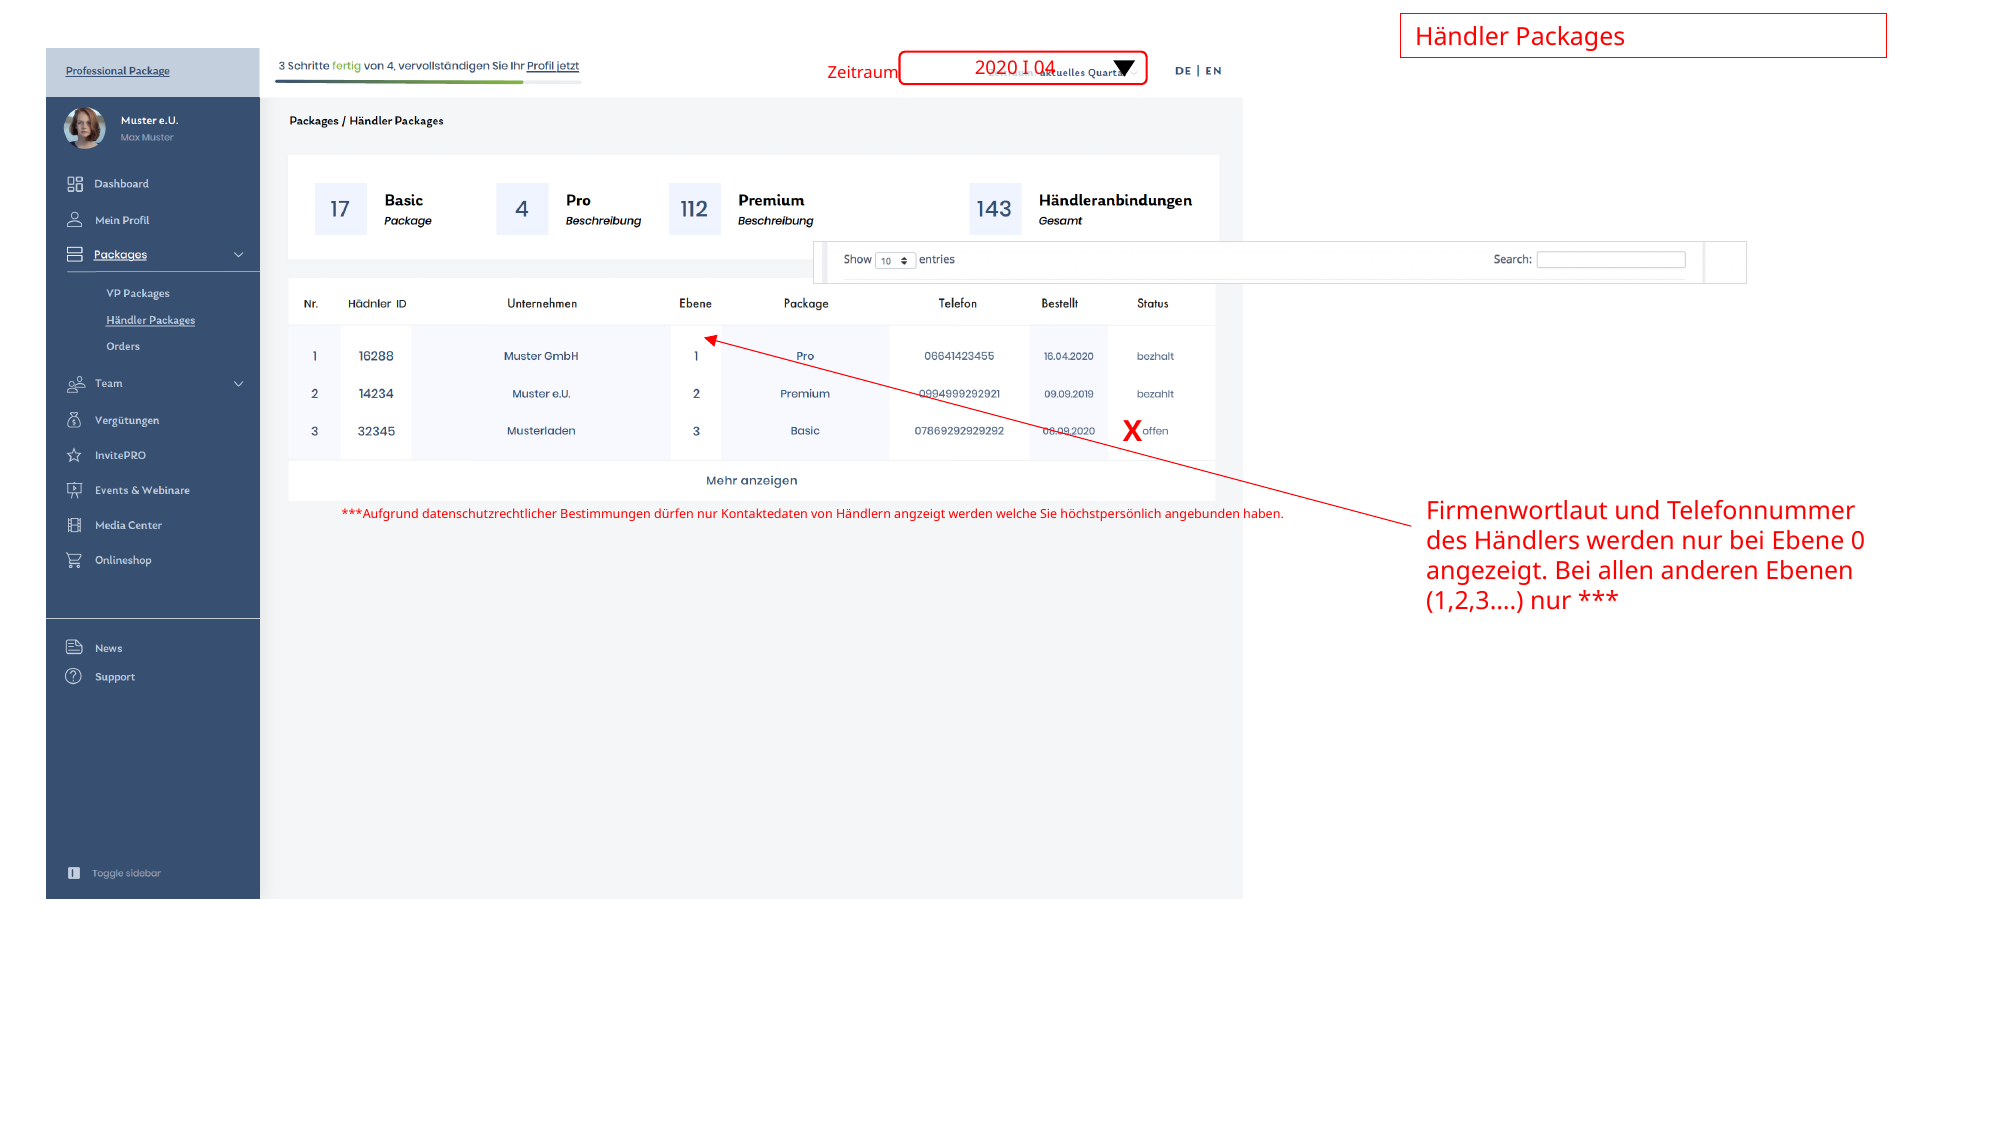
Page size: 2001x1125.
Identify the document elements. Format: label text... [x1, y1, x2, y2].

text_box Händler Packages [1400, 13, 1887, 58]
text_box Firmenwortlaut und Telefonnummer des Händlers werden nur bei Ebene 0 angezeigt. Bei allen anderen Ebenen (1,2,3….) nur *** [1411, 487, 1898, 622]
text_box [703, 337, 1412, 527]
picture [45, 48, 1746, 899]
